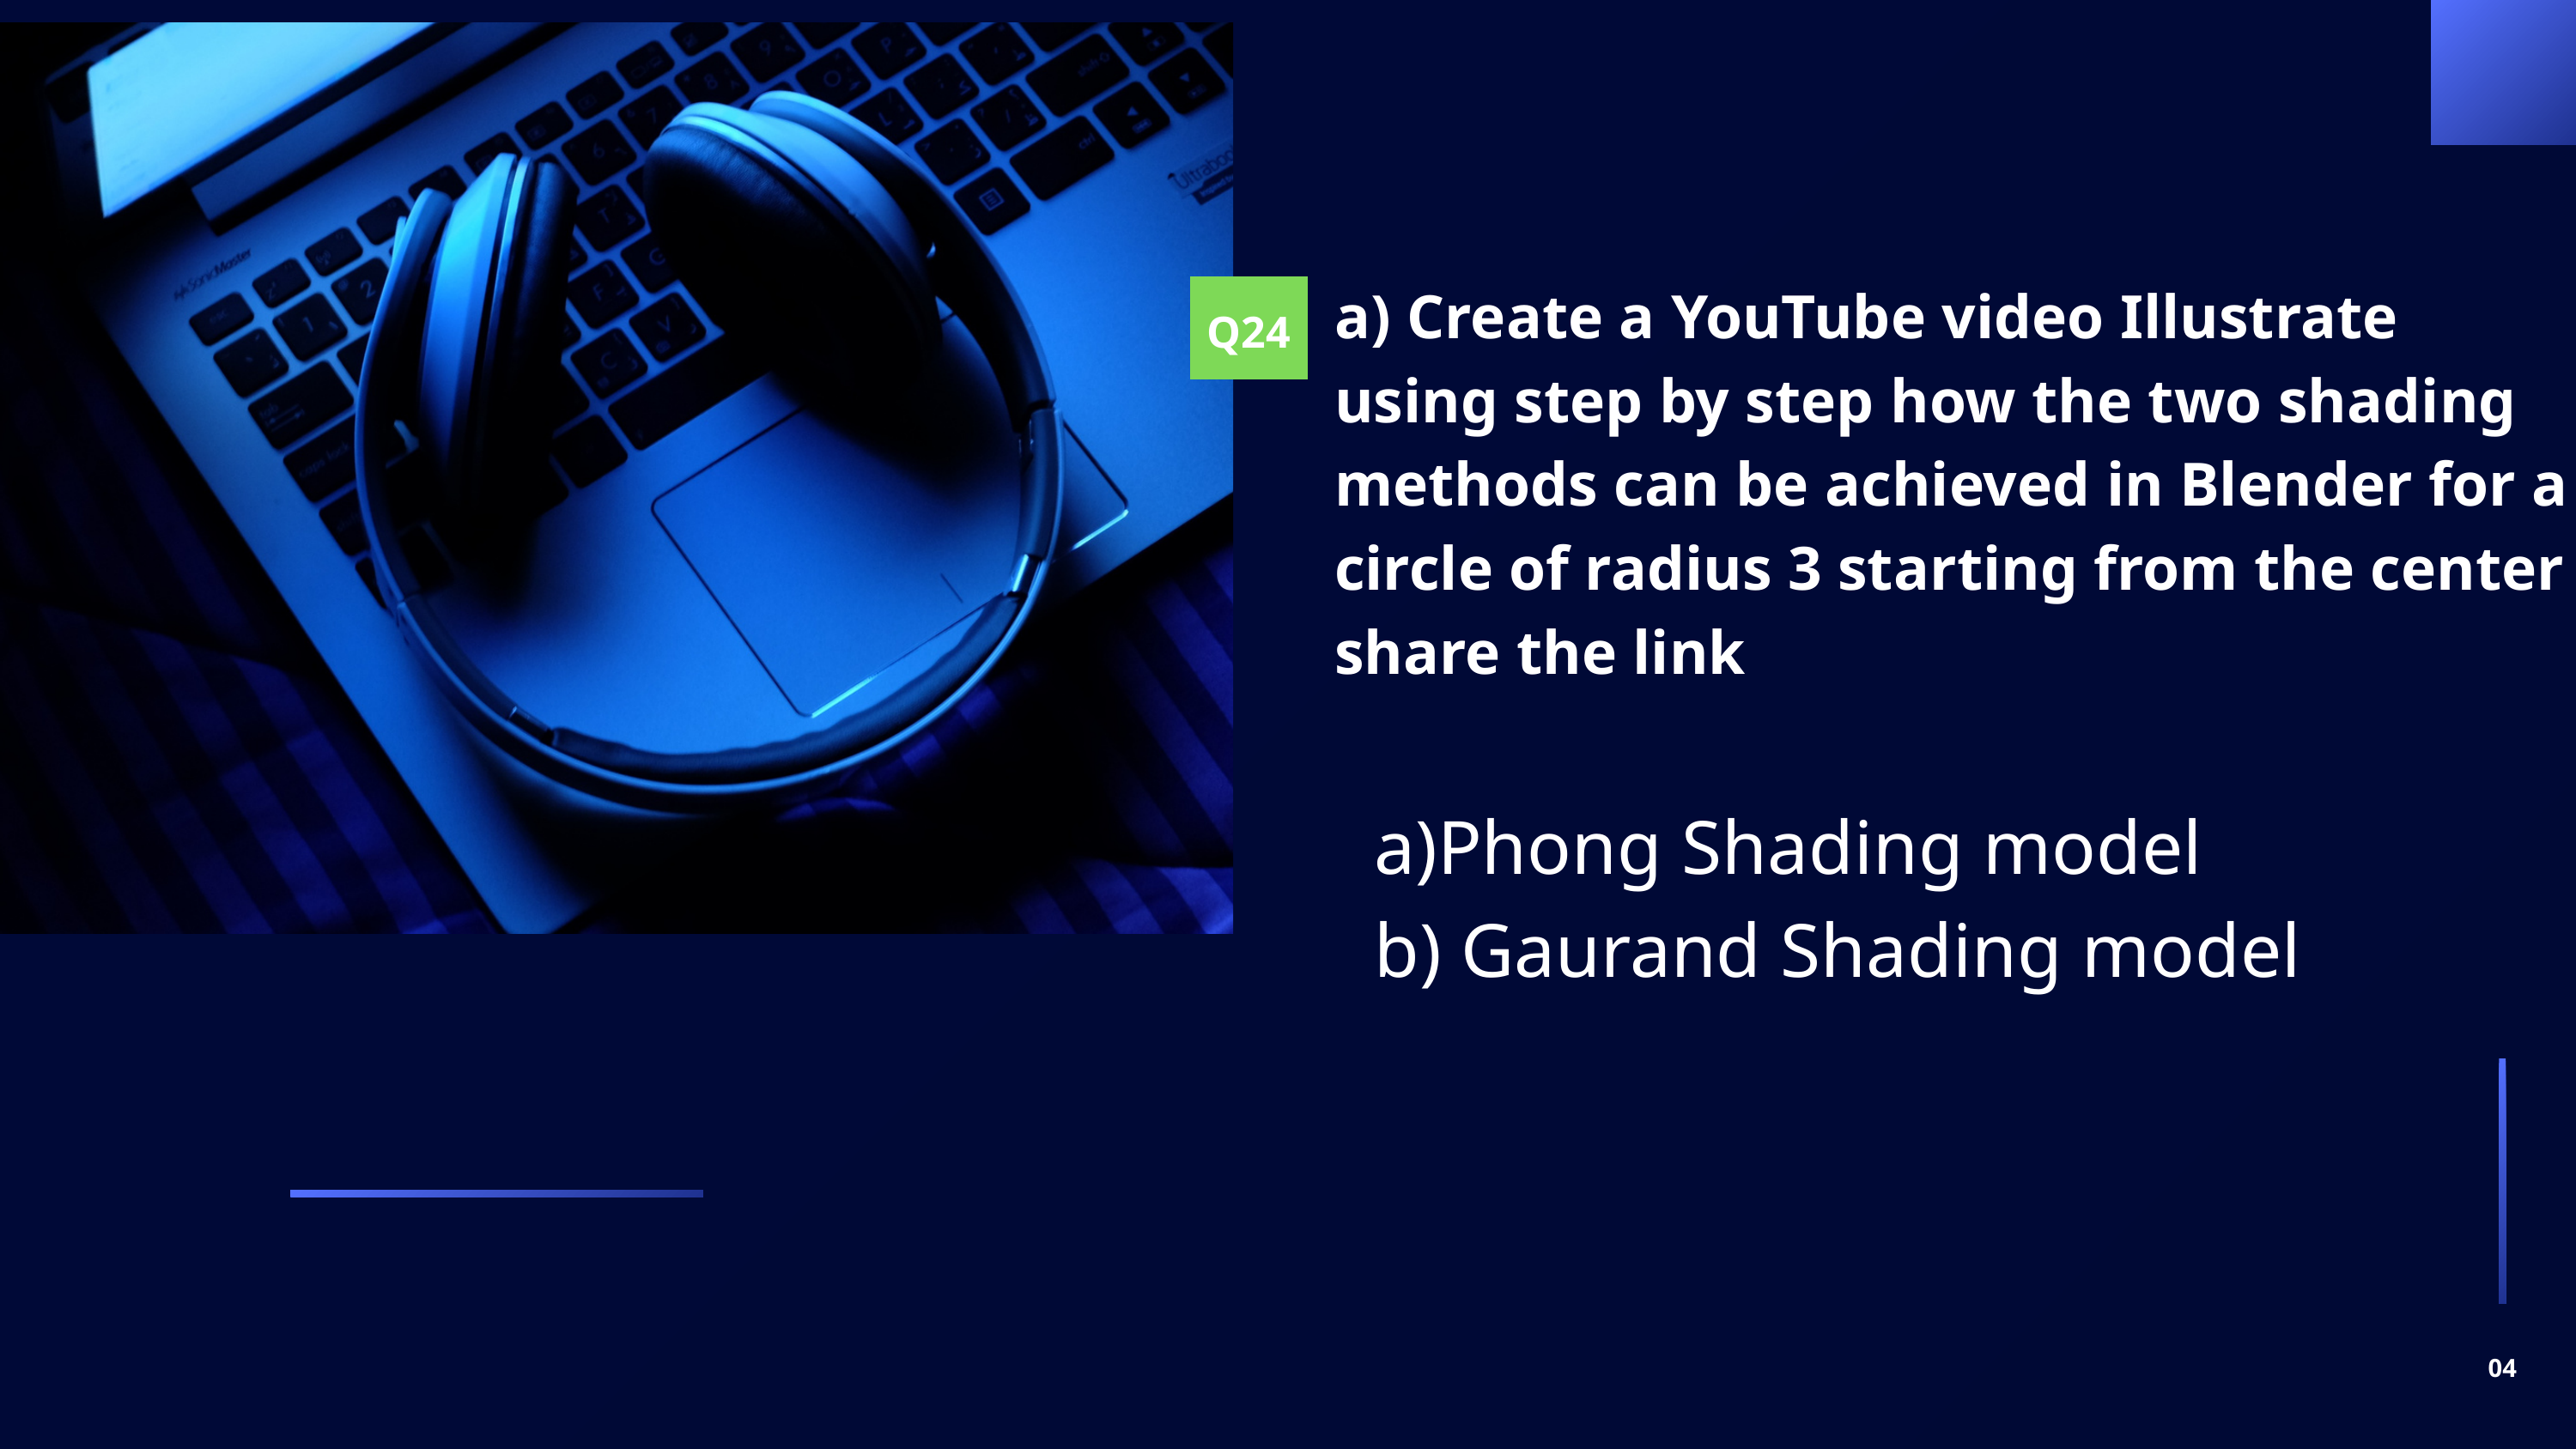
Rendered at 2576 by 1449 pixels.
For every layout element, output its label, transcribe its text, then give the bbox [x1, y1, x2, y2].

text_box a) Create a YouTube video Illustrate using step by step how the two shading methods can be achieved in Blender for a circle of radius 3 starting from the center share the link [1334, 266, 2576, 686]
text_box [2499, 1058, 2506, 1304]
text_box 04 [2464, 1347, 2542, 1383]
text_box a)Phong Shading model b) Gaurand Shading model [1374, 785, 2506, 992]
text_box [289, 1189, 703, 1197]
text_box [1189, 276, 1309, 380]
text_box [0, 22, 1234, 934]
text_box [2430, 0, 2576, 145]
